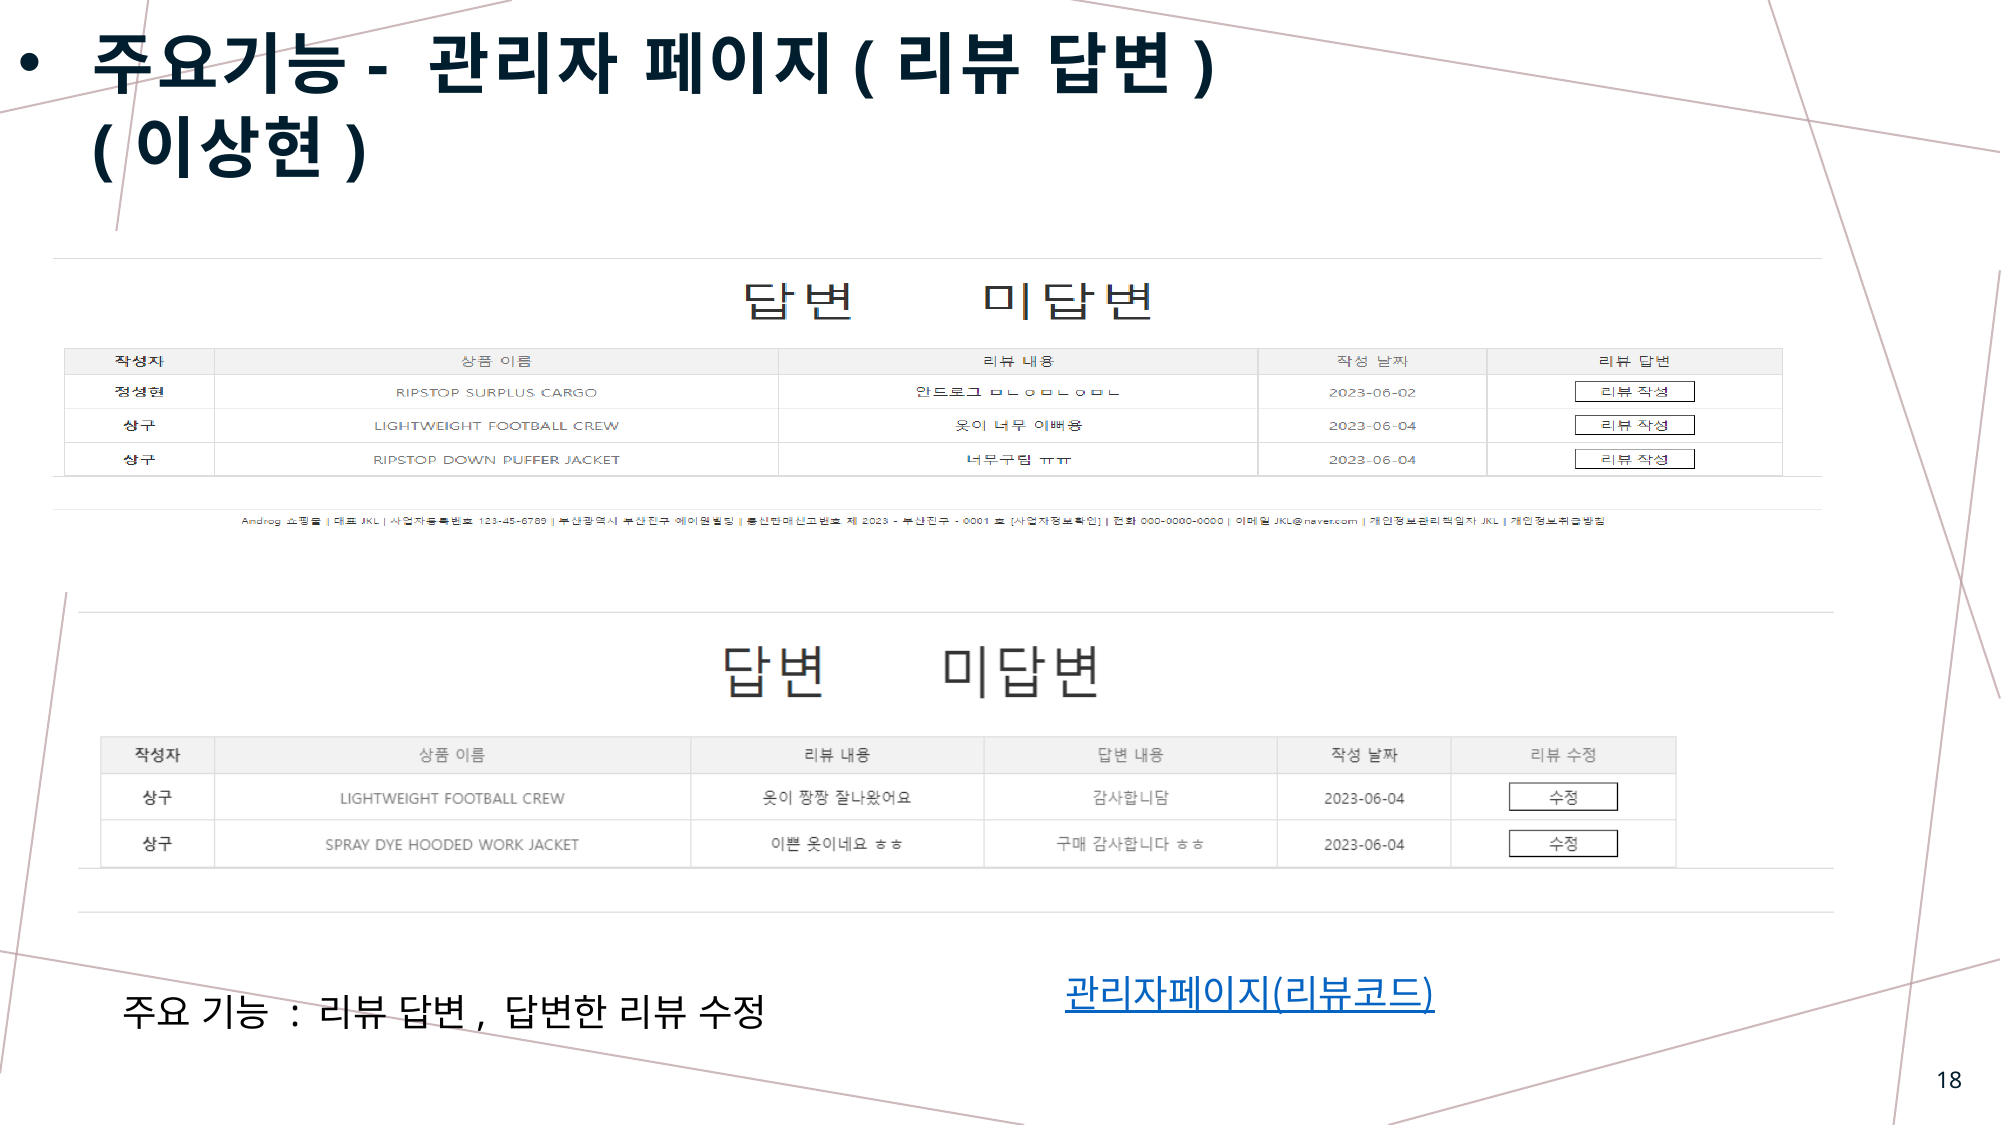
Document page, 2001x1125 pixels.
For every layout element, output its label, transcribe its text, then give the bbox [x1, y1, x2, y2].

picture [53, 231, 1822, 592]
slide_number 18 [1903, 1049, 1981, 1110]
text_box 주요 기능 : 리뷰 답변, 답변한 리뷰 수정 [107, 981, 1871, 1042]
title 주요기능- 관리자 페이지(리뷰 답변) (이상현) [0, 31, 1254, 169]
picture [78, 600, 1834, 920]
text_box 관리자페이지(리뷰코드) [1049, 962, 1500, 1032]
